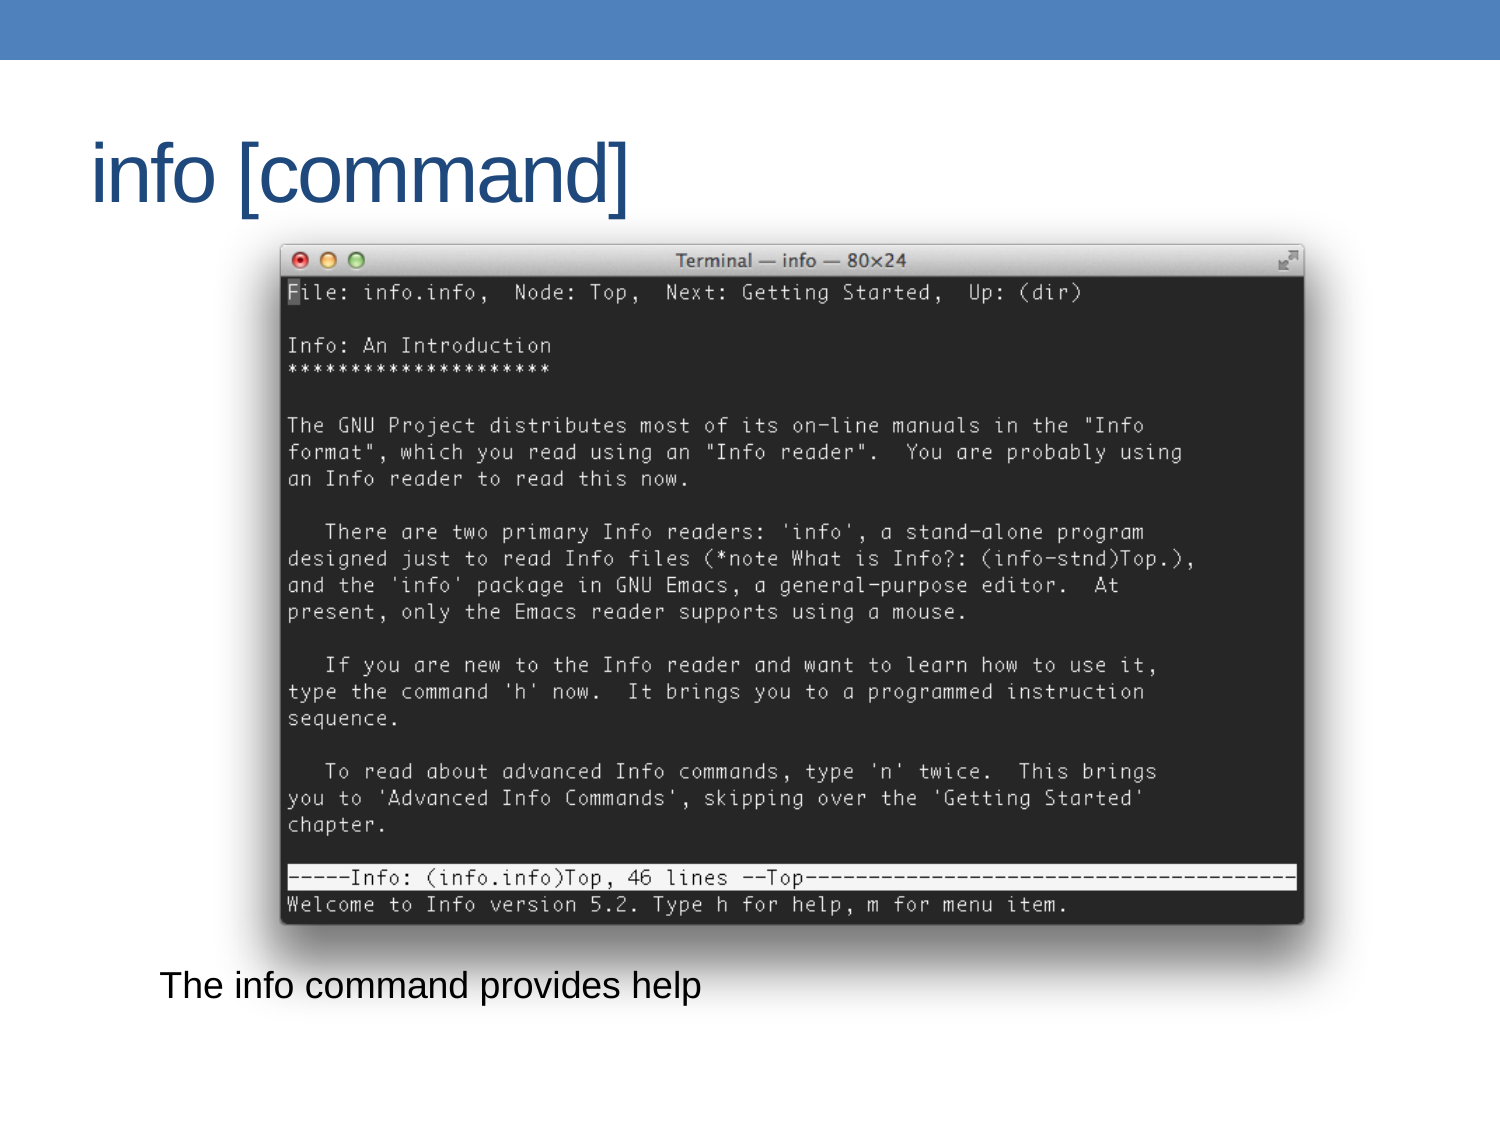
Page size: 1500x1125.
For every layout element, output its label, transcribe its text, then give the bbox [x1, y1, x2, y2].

picture [201, 195, 1384, 1036]
text_box The info command provides help [159, 941, 198, 1026]
title info [command] [75, 87, 1425, 250]
